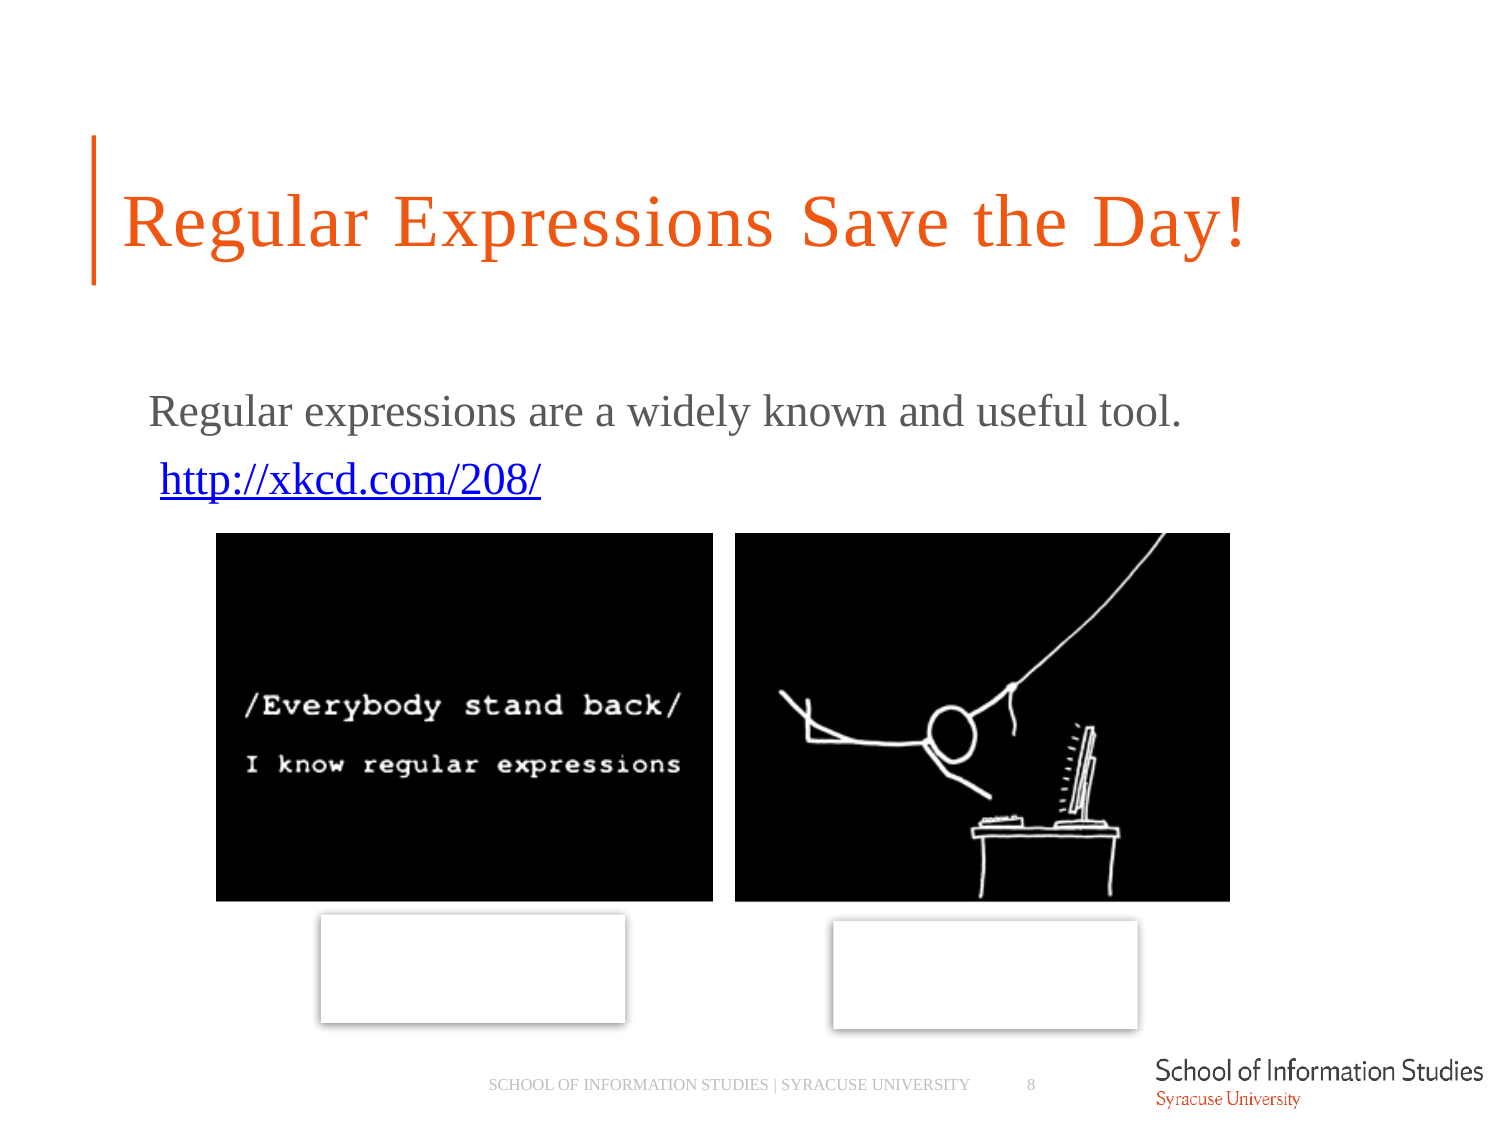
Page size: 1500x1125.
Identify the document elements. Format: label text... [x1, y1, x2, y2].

text_box Regular expressions are a widely known and useful tool. http://xkcd.com/208/ [146, 364, 1188, 504]
text_box Regular Expressions Save the Day! [120, 169, 1256, 262]
slide_number 8 [1020, 1073, 1042, 1125]
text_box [735, 533, 1230, 1042]
footer SCHOOL OF INFORMATION STUDIES | SYRACUSE UNIVERSITY [486, 1073, 979, 1125]
picture [1156, 1058, 1483, 1109]
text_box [216, 533, 713, 1036]
